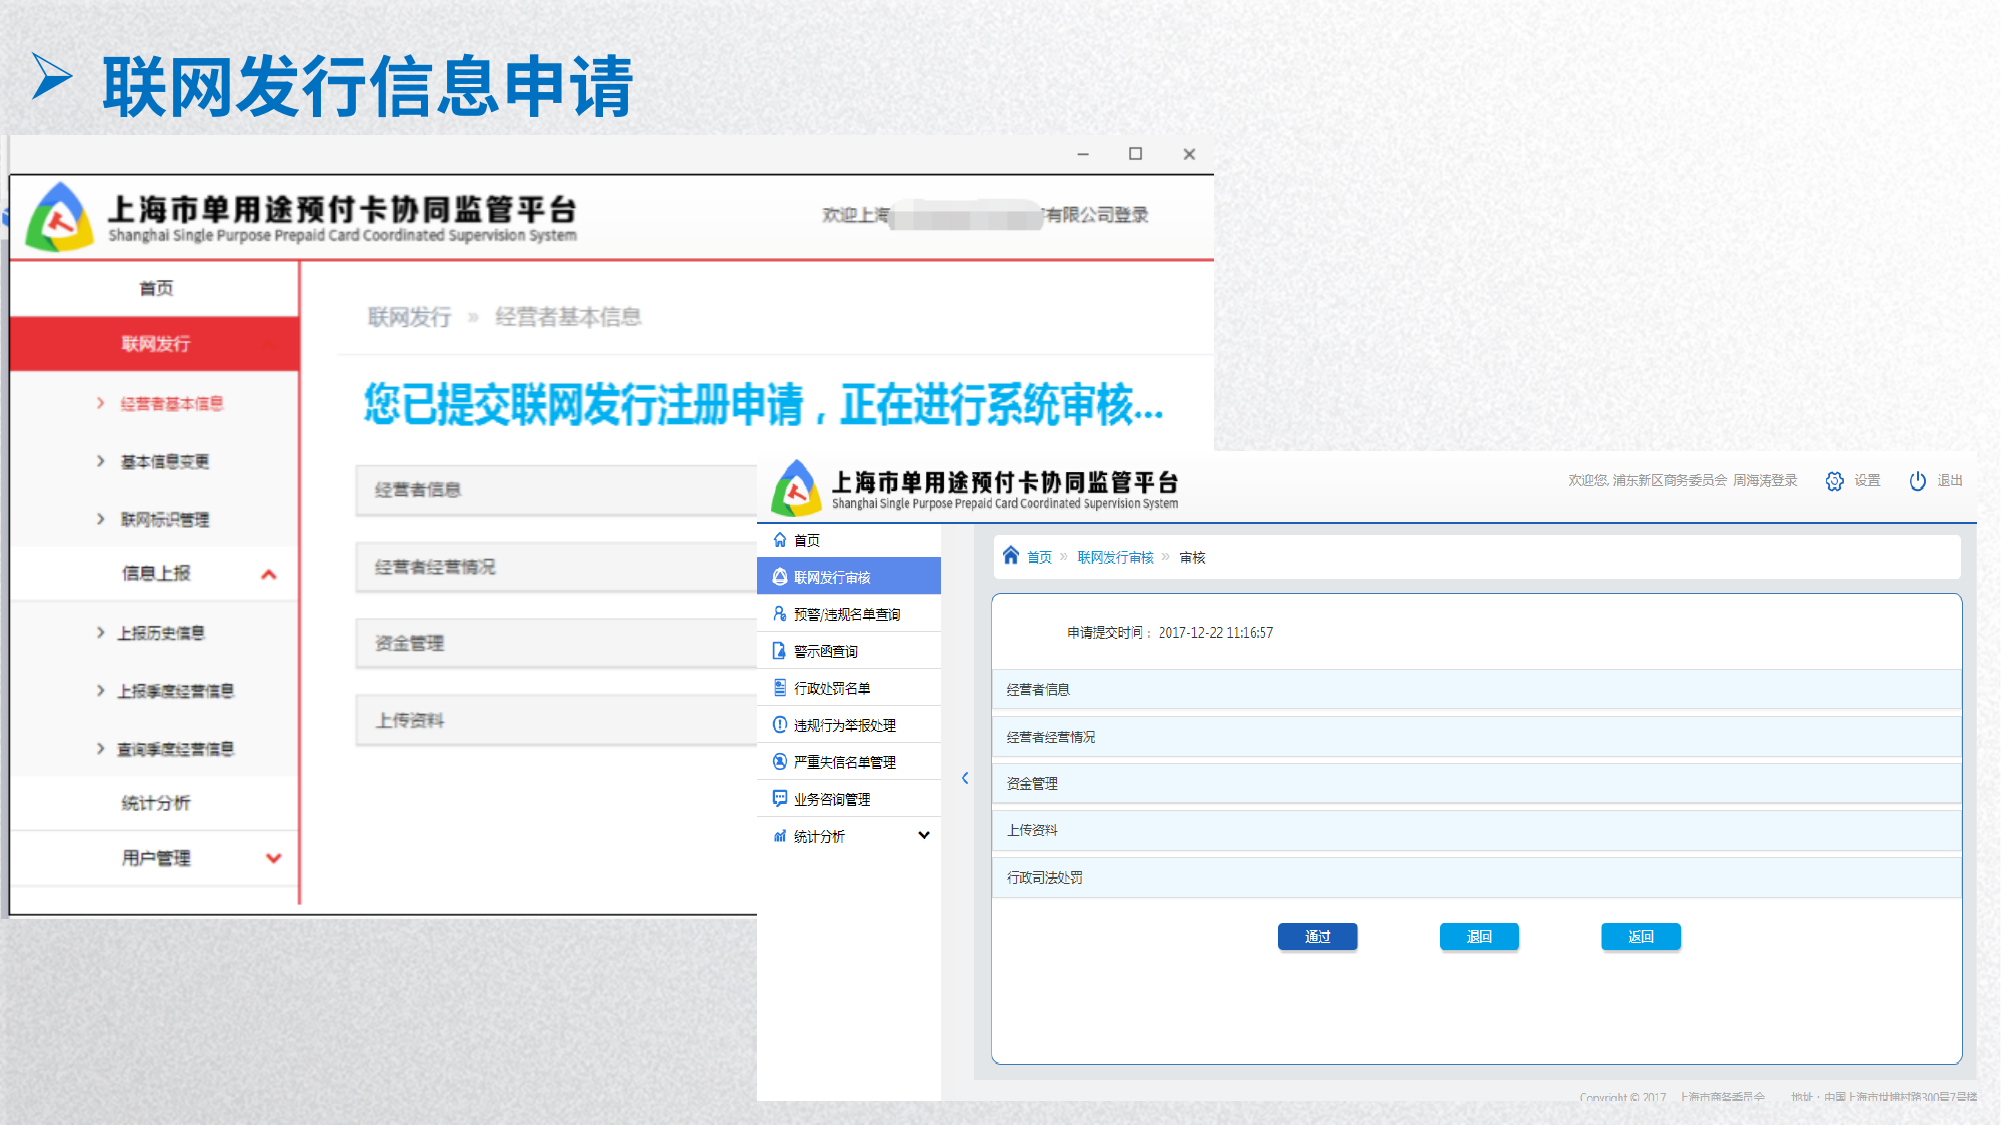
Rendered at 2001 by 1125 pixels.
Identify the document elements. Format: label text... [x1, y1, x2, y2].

picture [0, 0, 2001, 1125]
text_box 联网发行信息申请 [26, 44, 785, 125]
